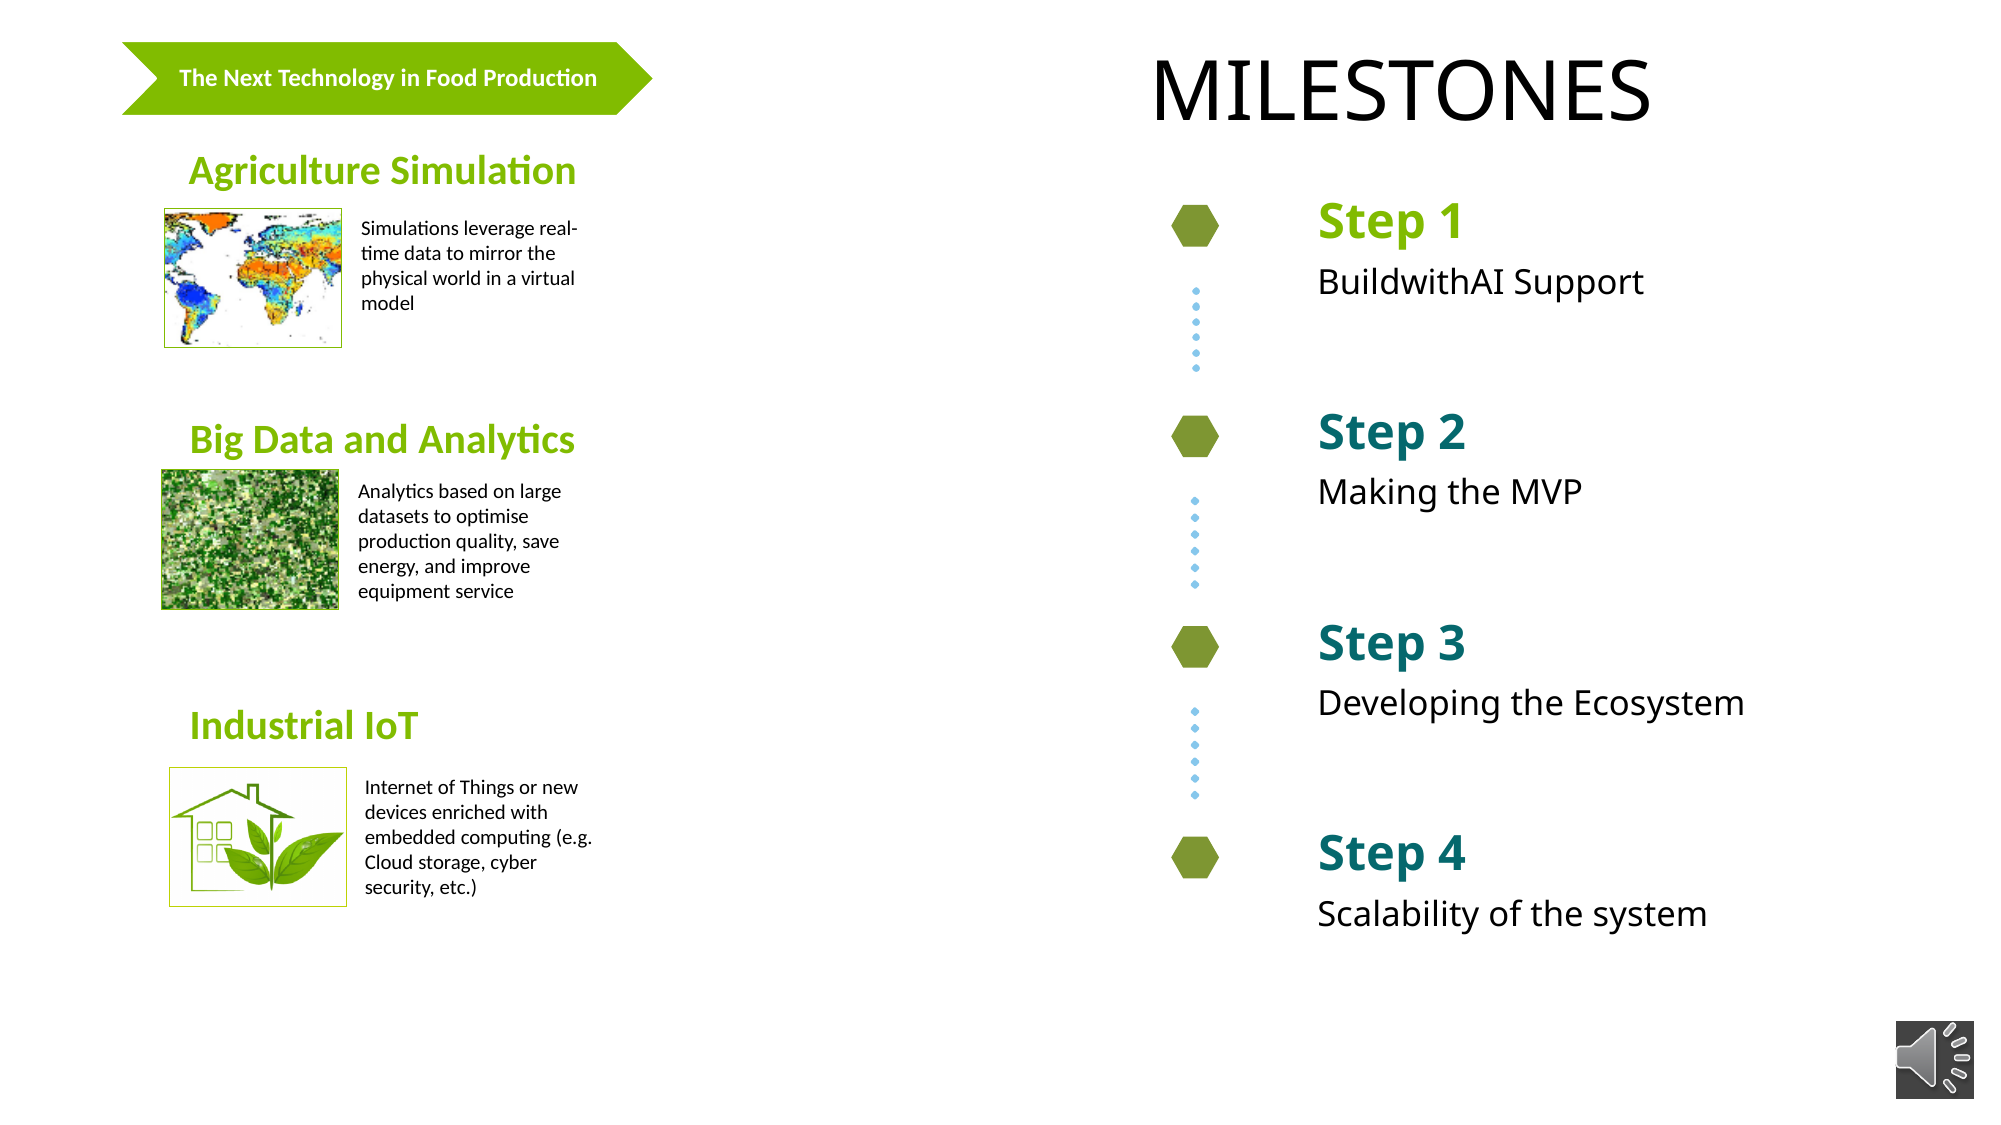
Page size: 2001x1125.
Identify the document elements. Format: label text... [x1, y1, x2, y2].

text_box [1190, 530, 1200, 539]
text_box [1171, 836, 1220, 879]
title Step 1 BuildwithAI Support [1315, 173, 1688, 379]
text_box Analytics based on large datasets to optimise production quality, save energy, and improve equipment service [343, 470, 605, 610]
text_box Big Data and Analytics [161, 404, 605, 470]
text_box [1190, 563, 1200, 573]
text_box [1190, 580, 1200, 589]
text_box [1190, 496, 1200, 506]
text_box [1190, 757, 1200, 766]
text_box [1190, 774, 1200, 783]
text_box [1190, 790, 1200, 800]
text_box [1190, 740, 1200, 750]
text_box Simulations leverage real-time data to mirror the physical world in a virtual model [346, 207, 608, 322]
text_box The Next Technology in Food Production [114, 37, 658, 120]
text_box Agriculture Simulation [161, 135, 605, 200]
text_box [1171, 415, 1220, 458]
picture [1192, 287, 1200, 296]
picture [1192, 333, 1200, 342]
text_box Step 3 Developing the Ecosystem [1315, 594, 1750, 723]
text_box [1190, 513, 1200, 522]
text_box [1190, 546, 1200, 556]
text_box Step 2 Making the MVP [1315, 383, 1688, 512]
picture [1894, 1019, 1976, 1101]
text_box [1171, 204, 1220, 247]
picture [169, 766, 347, 907]
text_box Industrial IoT [87, 690, 531, 755]
picture [1192, 302, 1200, 311]
text_box Internet of Things or new devices enriched with embedded computing (e.g. Cloud storage, cyber security, etc.) [349, 766, 609, 906]
picture [1192, 348, 1200, 357]
picture [1192, 318, 1200, 326]
picture [161, 469, 339, 610]
picture [164, 208, 343, 348]
text_box [1190, 707, 1200, 716]
text_box Step 4 Scalability of the system [1315, 804, 1725, 933]
text_box MILESTONES [1149, 35, 1861, 137]
text_box [1171, 626, 1220, 668]
picture [1192, 364, 1200, 372]
text_box [1190, 724, 1200, 733]
